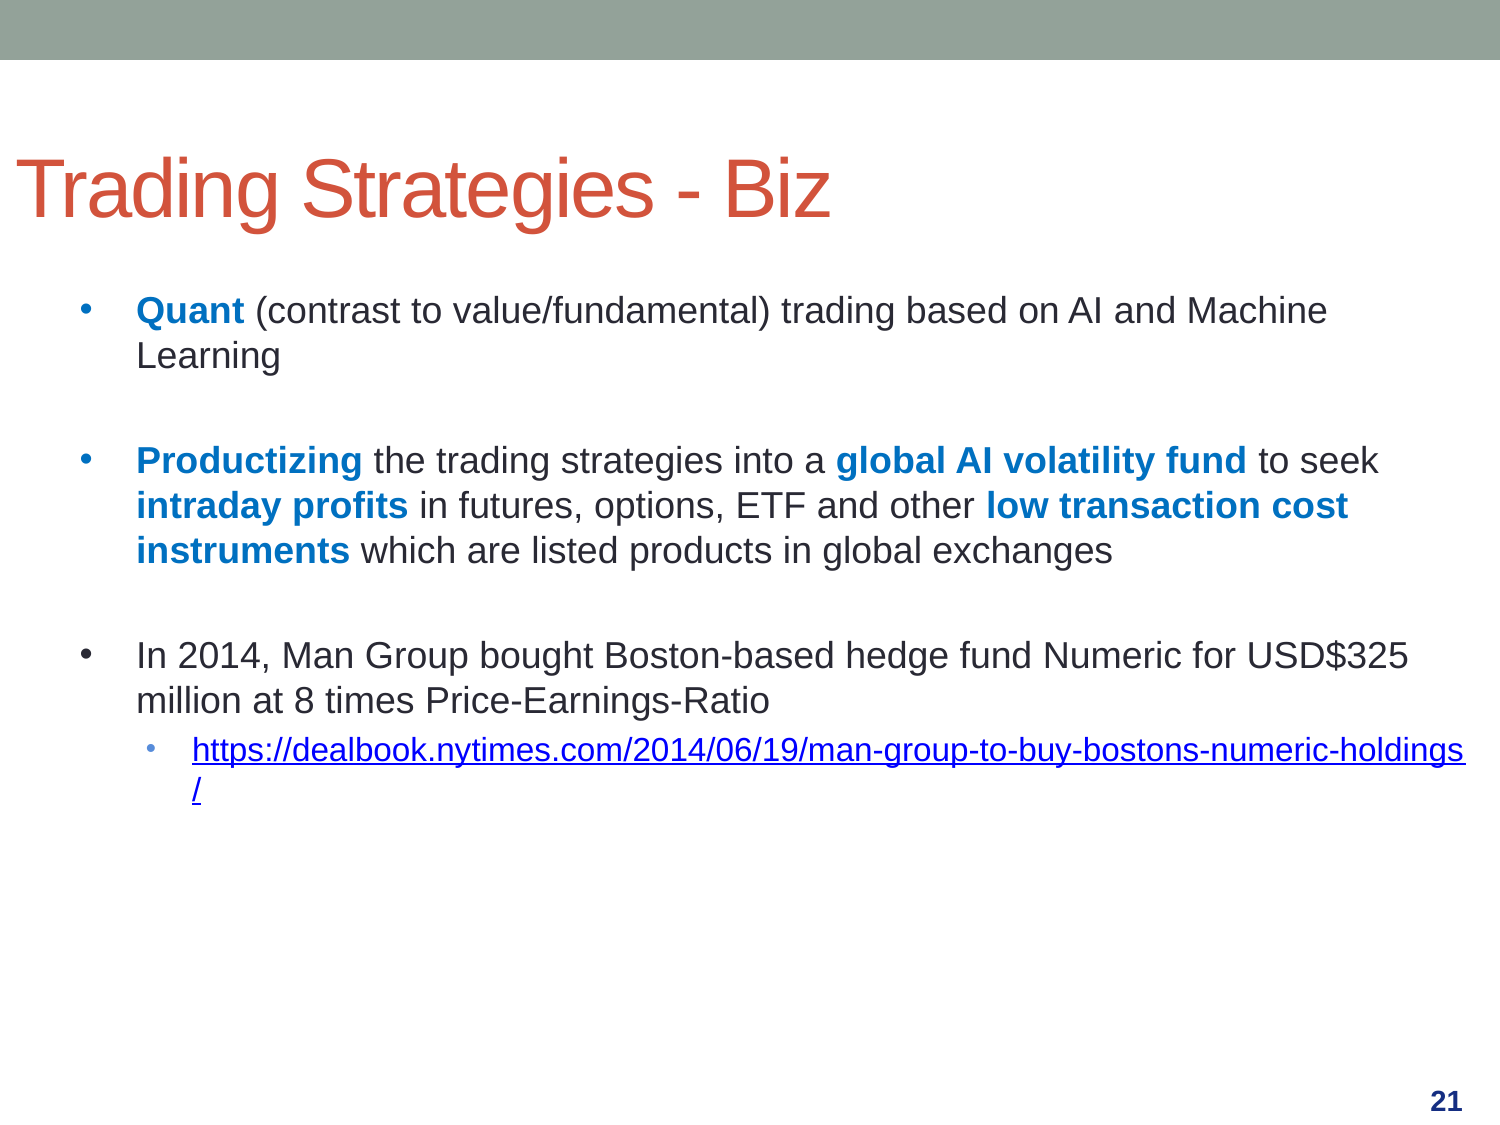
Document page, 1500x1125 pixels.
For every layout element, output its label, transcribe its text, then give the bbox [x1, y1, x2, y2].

slide_number 21 [1415, 1070, 1499, 1125]
text_box Quant (contrast to value/fundamental) trading based on AI and Machine Learning Productizing the trading strategies into a global AI volatility fund to seek intraday profits in futures, options, ETF and other low transaction cost instruments which are listed products in global exchanges In 2014, Man Group bought Boston-based hedge fund Numeric for USD$325 million at 8 times Price-Earnings-Ratio https://dealbook.nytimes.com/2014/06/19/man-group-to-buy-bostons-numeric-holdings/ [64, 278, 1483, 1047]
title Trading Strategies - Biz [0, 101, 1325, 266]
